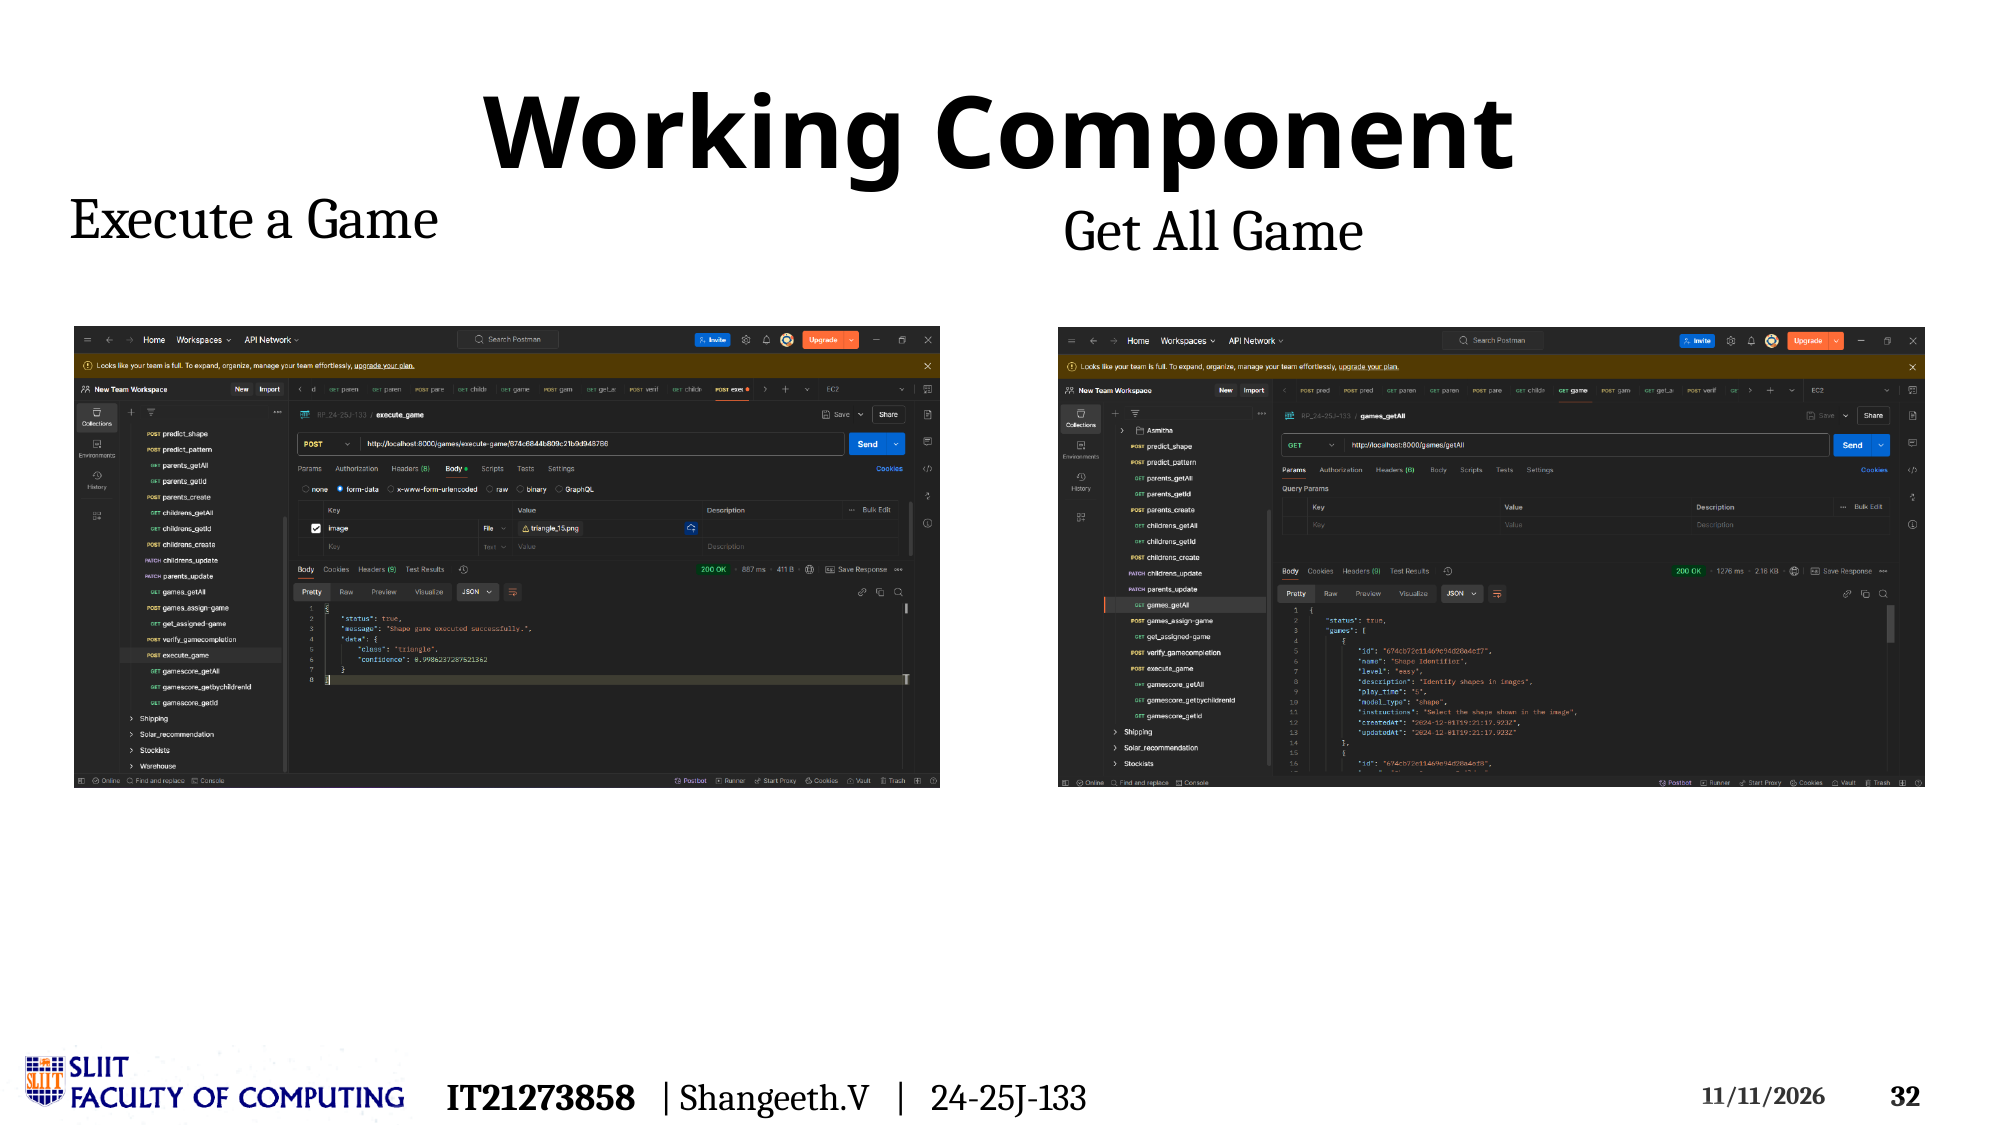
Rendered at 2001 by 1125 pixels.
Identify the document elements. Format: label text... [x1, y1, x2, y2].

title Working Component [99, 44, 1900, 197]
text_box Get All Game [1050, 184, 1935, 270]
text_box Execute a Game [55, 172, 940, 258]
picture [74, 326, 940, 788]
title Component 03 [162, 1107, 413, 1118]
picture [0, 1045, 413, 1124]
text_box IT21273858 | Shangeeth.V | 24-25J-133 [430, 1063, 1552, 1125]
picture [1058, 327, 1925, 787]
